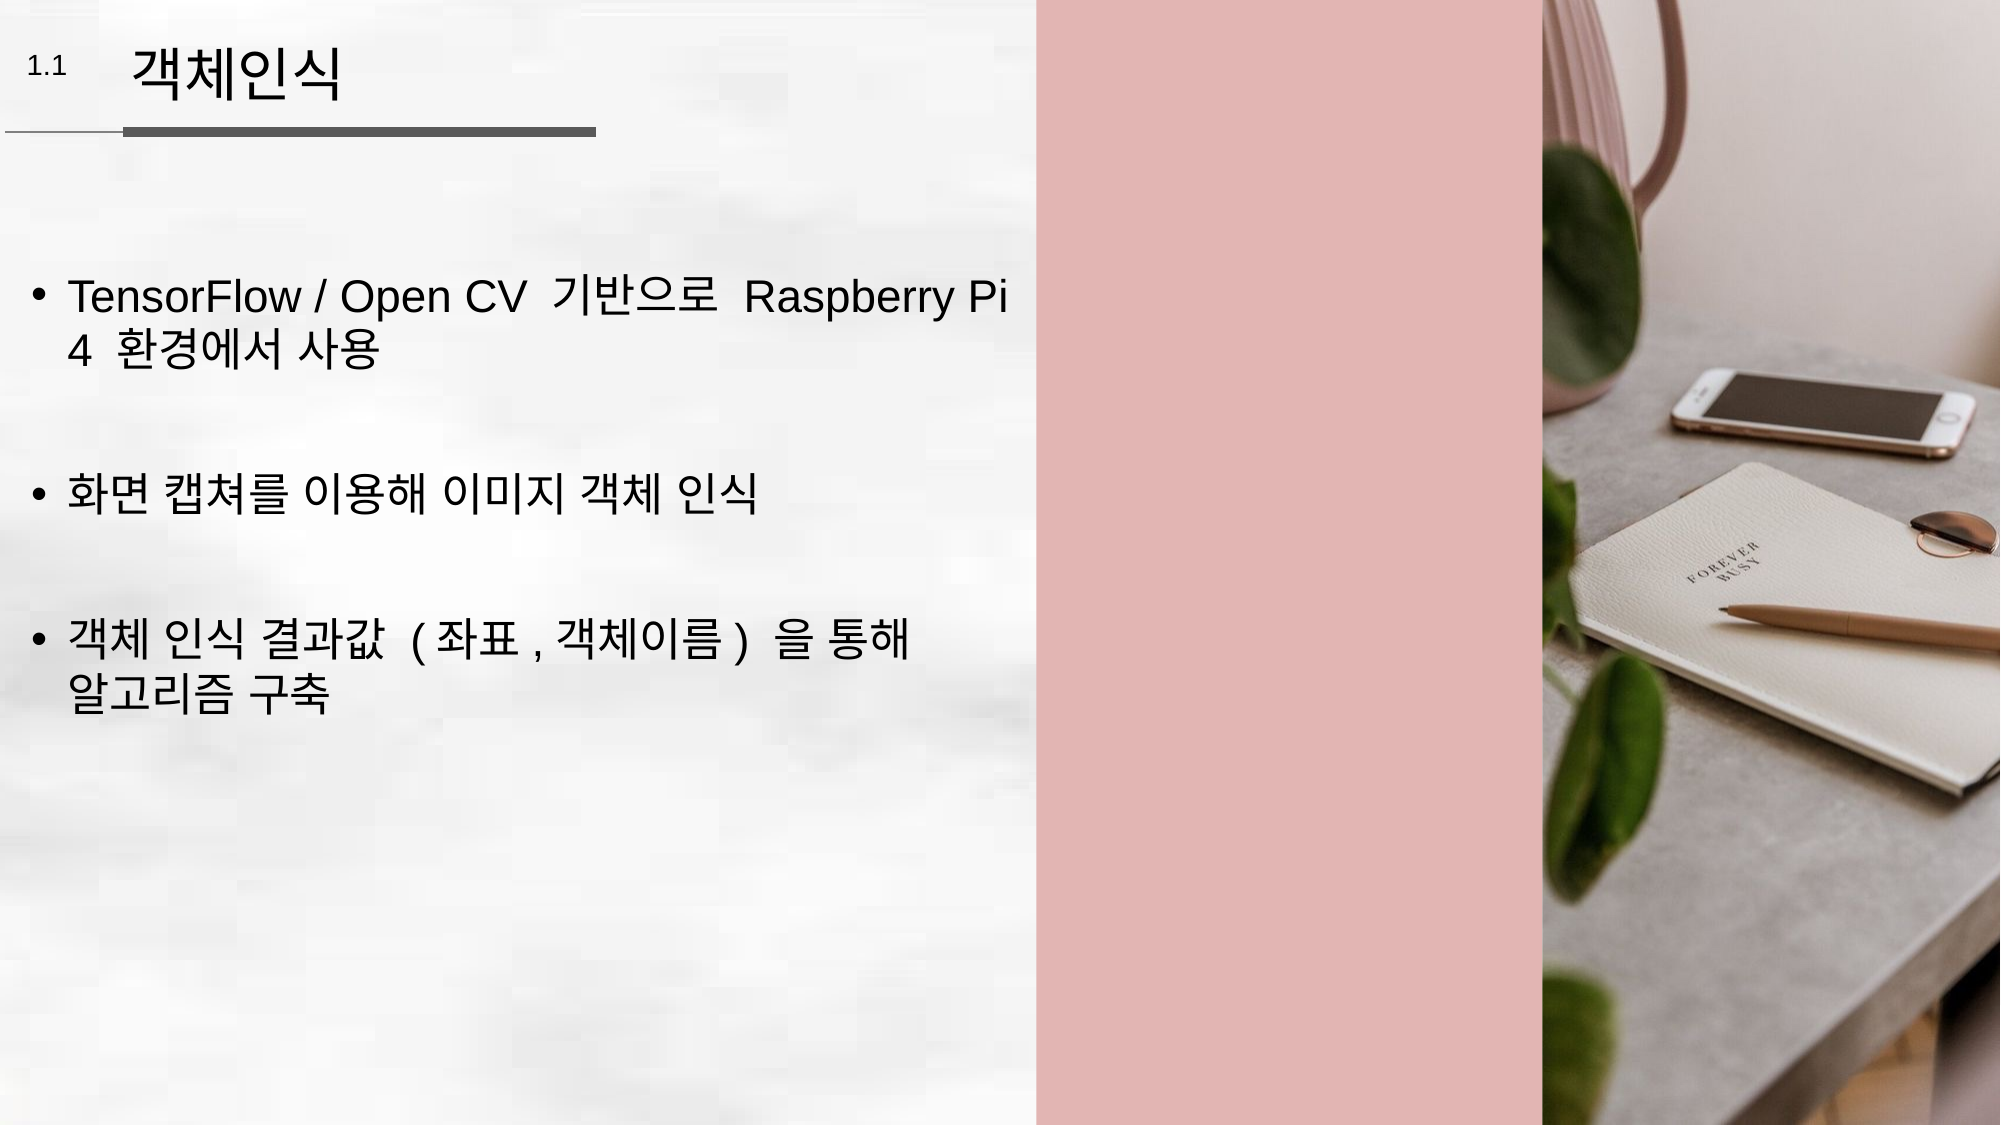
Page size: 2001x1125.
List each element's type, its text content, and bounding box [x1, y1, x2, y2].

picture [1542, 0, 2000, 1125]
picture [0, 0, 1036, 1125]
text_box 1.1 [19, 38, 78, 89]
text_box 객체인식 [123, 38, 985, 117]
text_box TensorFlow / Open CV 기반으로 Raspberry Pi 4 환경에서 사용 화면 캡쳐를 이용해 이미지 객체 인식 객체 인식 결과값 (좌표,객체이름) 을 통해 알고리즘 구축 [23, 258, 1041, 819]
